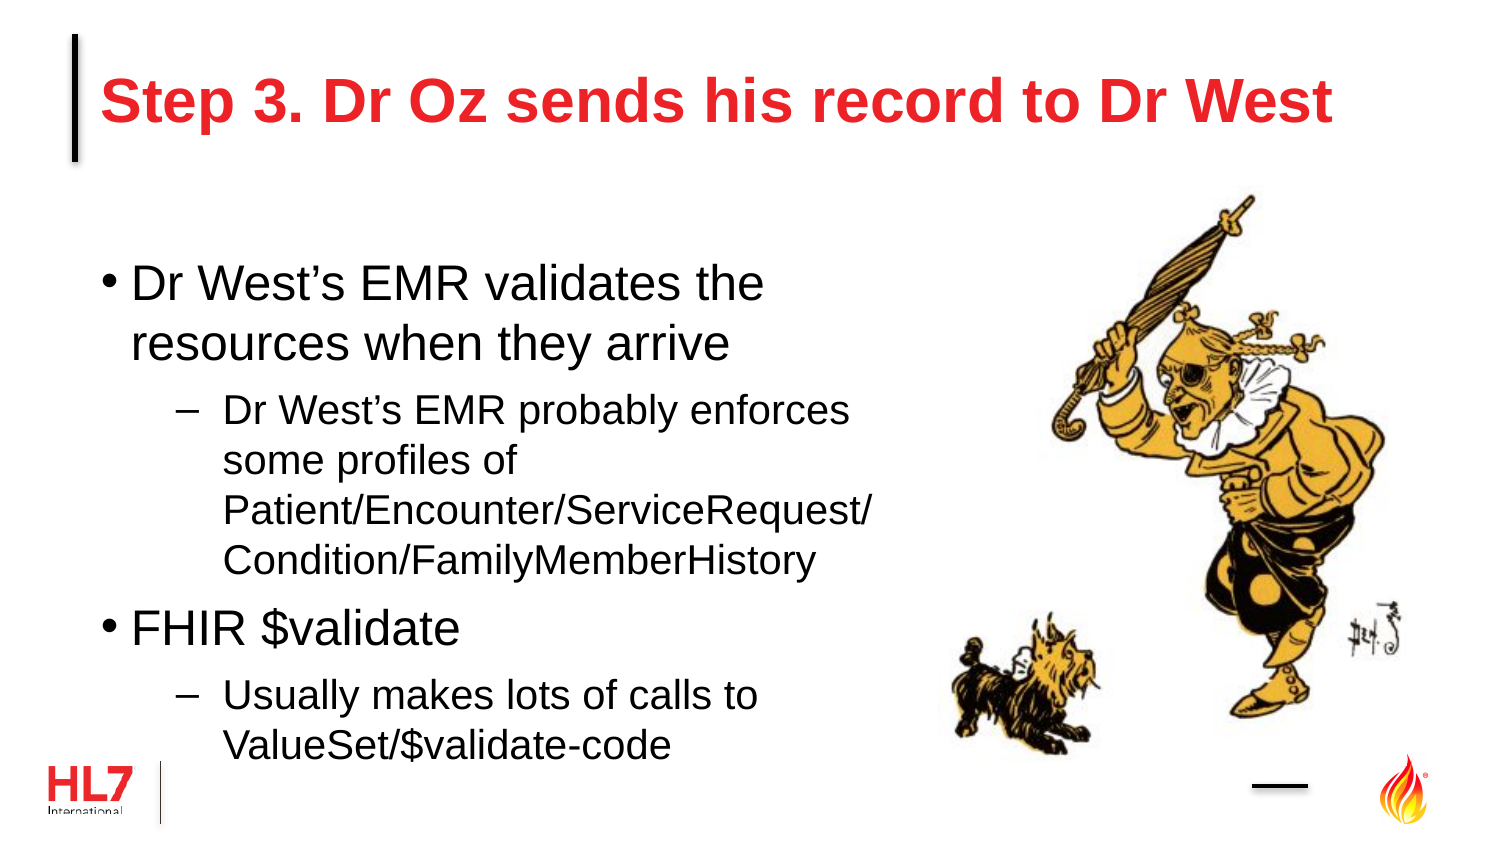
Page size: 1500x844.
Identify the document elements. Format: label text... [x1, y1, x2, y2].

title Step 3. Dr Oz sends his record to Dr West [100, 33, 1451, 163]
picture [937, 185, 1428, 824]
list Dr West’s EMR validates the resources when they arrive Dr West’s EMR probably enforces some profiles of Patient/Encounter/ServiceRequest/Condition/FamilyMemberHistory FHIR $validate Usually makes lots of calls to ValueSet/$validate-code [100, 250, 897, 731]
